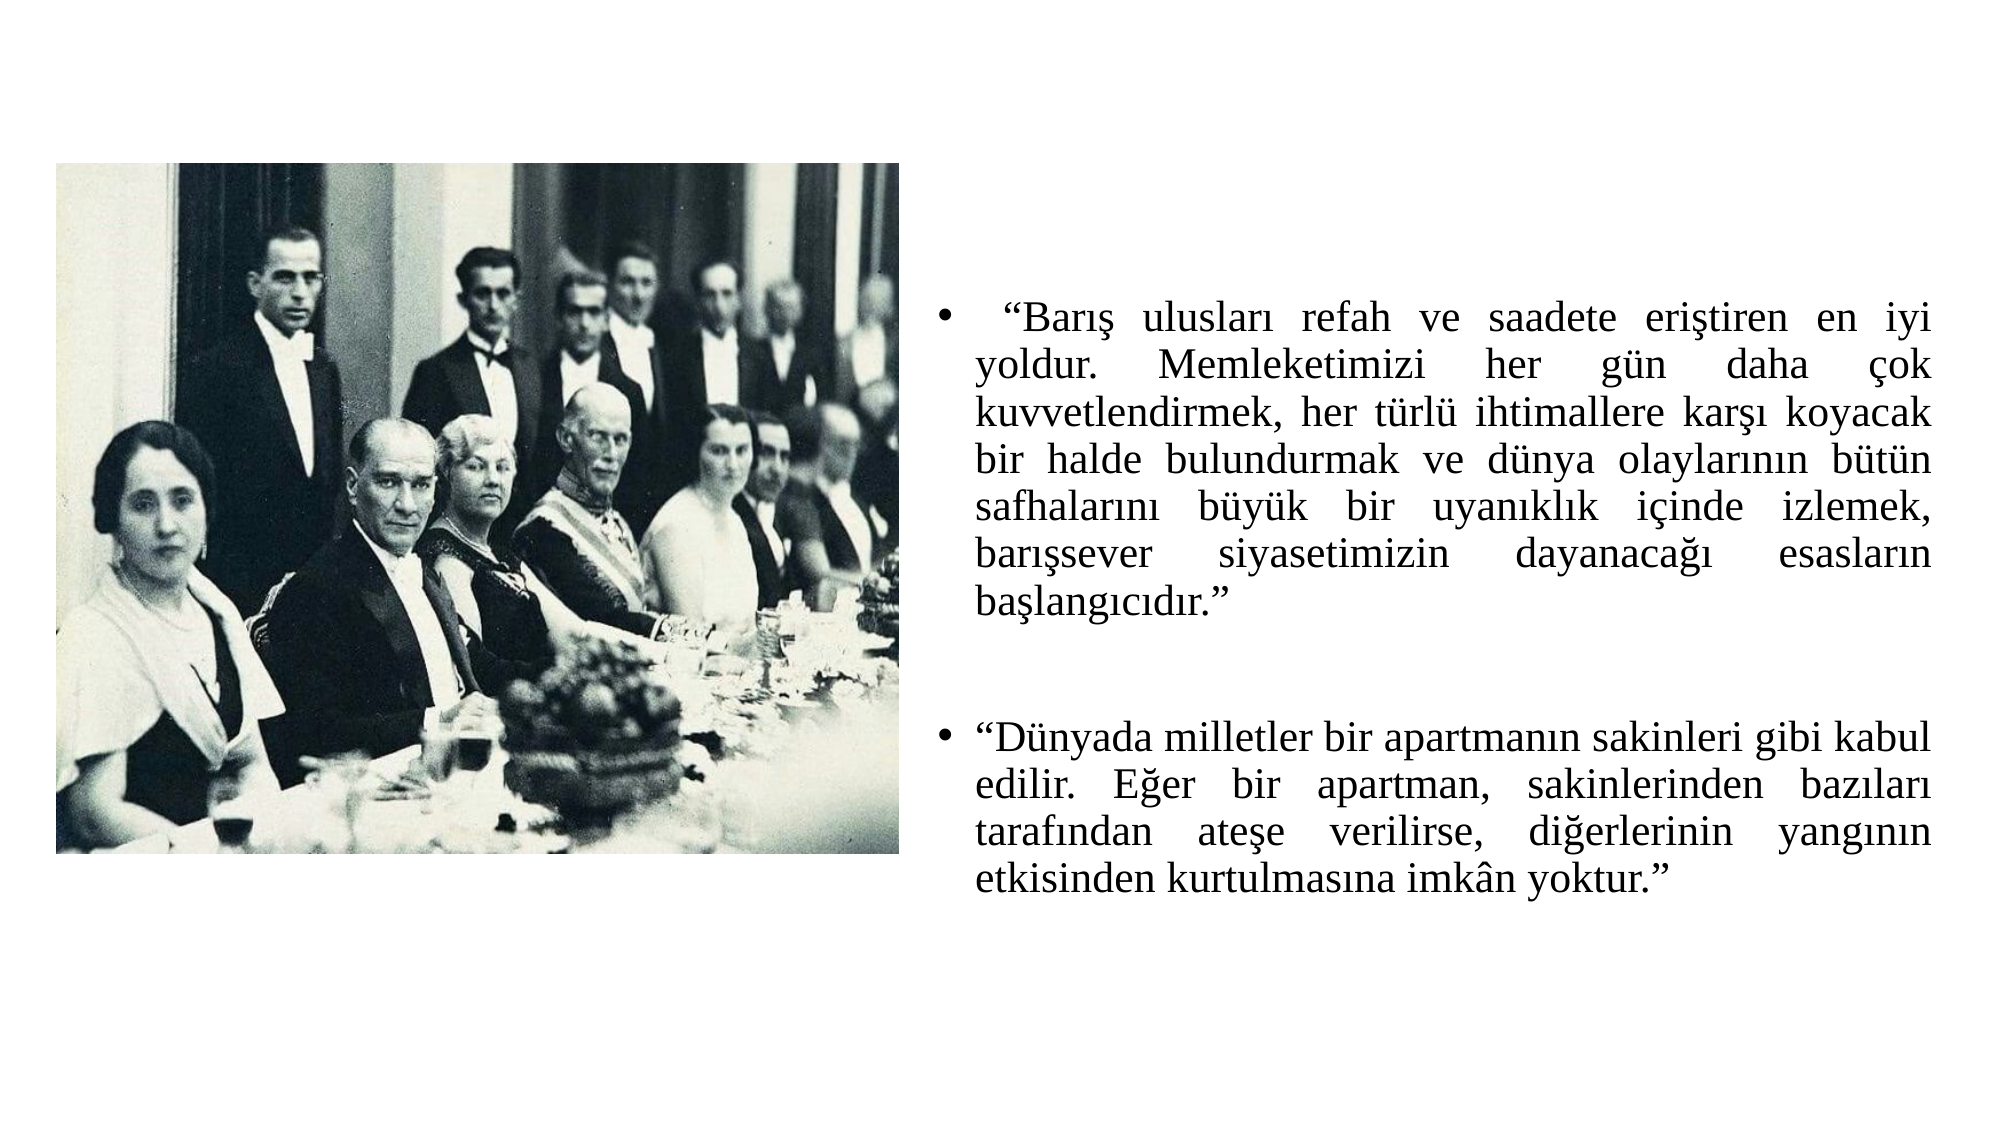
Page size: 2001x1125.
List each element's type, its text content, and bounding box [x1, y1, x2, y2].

picture [56, 163, 899, 854]
list “Barış ulusları refah ve saadete eriştiren en iyi yoldur. Memleketimizi her gün daha çok kuvvetlendirmek, her türlü ihtimallere karşı koyacak bir halde bulundurmak ve dünya olaylarının bütün safhalarını büyük bir uyanıklık içinde izlemek, barışsever siyasetimizin dayanacağı esasların başlangıcıdır.” “Dünyada milletler bir apartmanın sakinleri gibi kabul edilir. Eğer bir apartman, sakinlerinden bazıları tarafından ateşe verilirse, diğerlerinin yangının etkisinden kurtulmasına imkân yoktur.” [922, 212, 1948, 1015]
